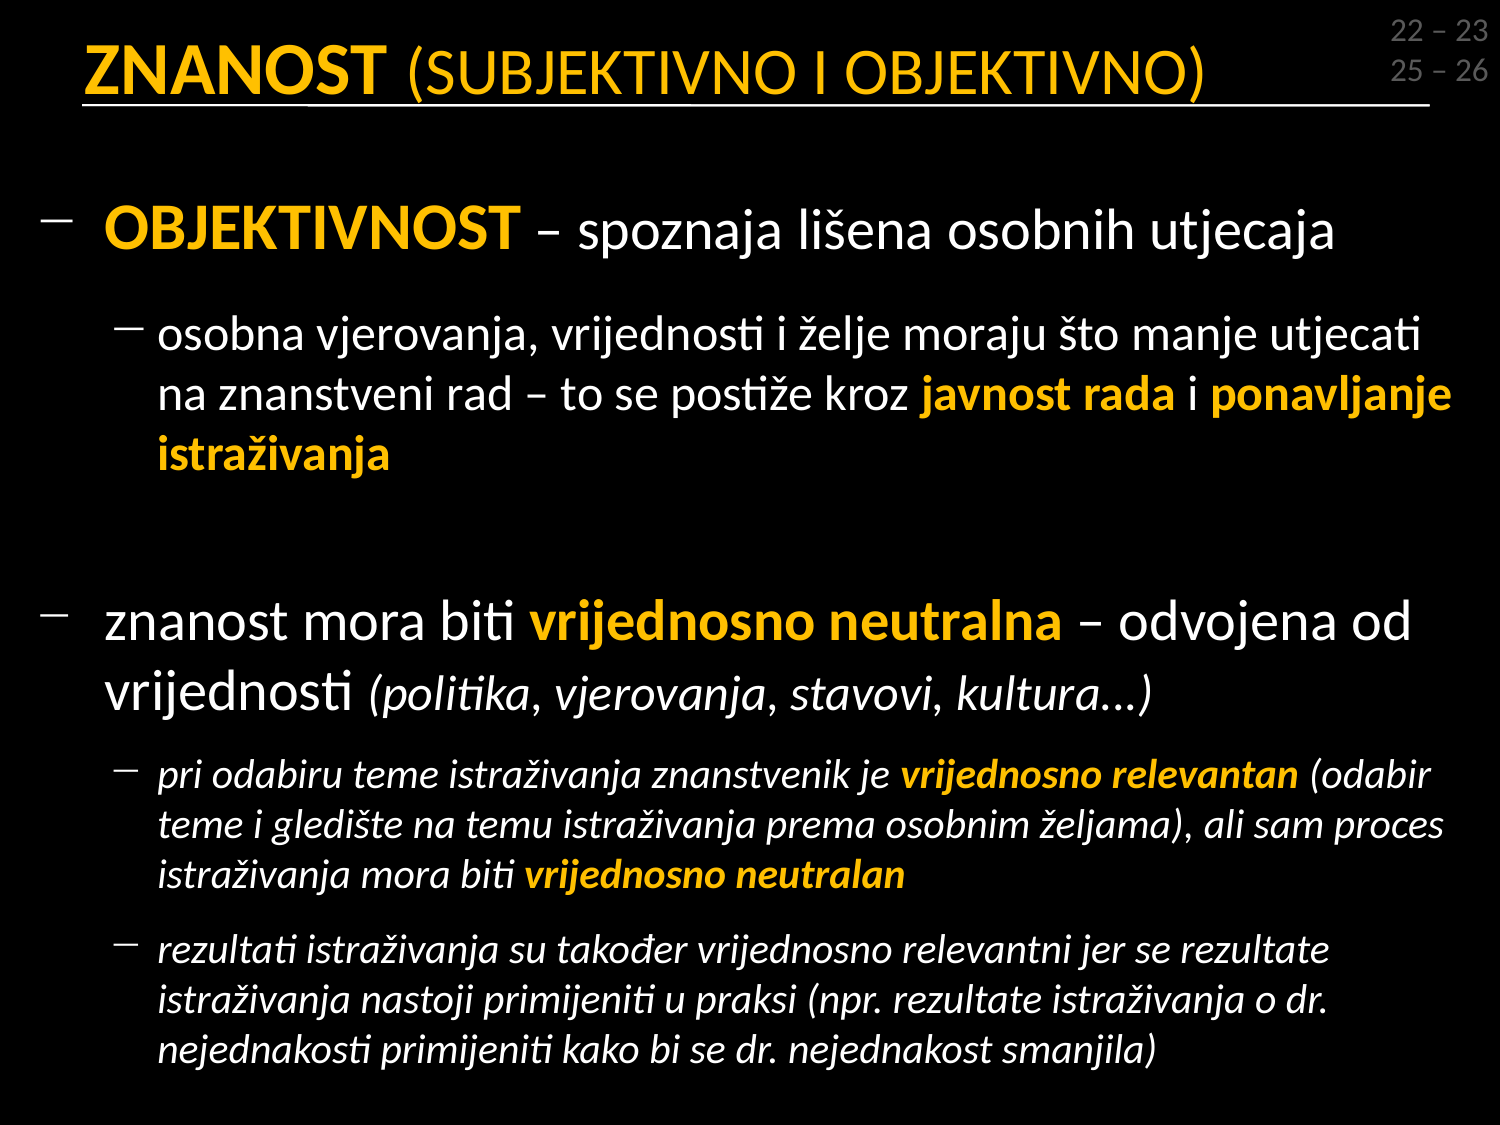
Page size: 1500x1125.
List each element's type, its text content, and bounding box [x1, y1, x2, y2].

list OBJEKTIVNOST – spoznaja lišena osobnih utjecaja osobna vjerovanja, vrijednosti i želje moraju što manje utjecati na znanstveni rad – to se postiže kroz javnost rada i ponavljanje istraživanja znanost mora biti vrijednosno neutralna – odvojena od vrijednosti (politika, vjerovanja, stavovi, kultura...) pri odabiru teme istraživanja znanstvenik je vrijednosno relevantan (odabir teme i gledište na temu istraživanja prema osobnim željama), ali sam proces istraživanja mora biti vrijednosno neutralan rezultati istraživanja su također vrijednosno relevantni jer se rezultate istraživanja nastoji primijeniti u praksi (npr. rezultate istraživanja o dr. nejednakosti primijeniti kako bi se dr. nejednakost smanjila) [0, 175, 1499, 1024]
text_box 22 – 23 25 – 26 [1375, 0, 1500, 96]
title ZNANOST (SUBJEKTIVNO I OBJEKTIVNO) [70, 11, 1500, 106]
